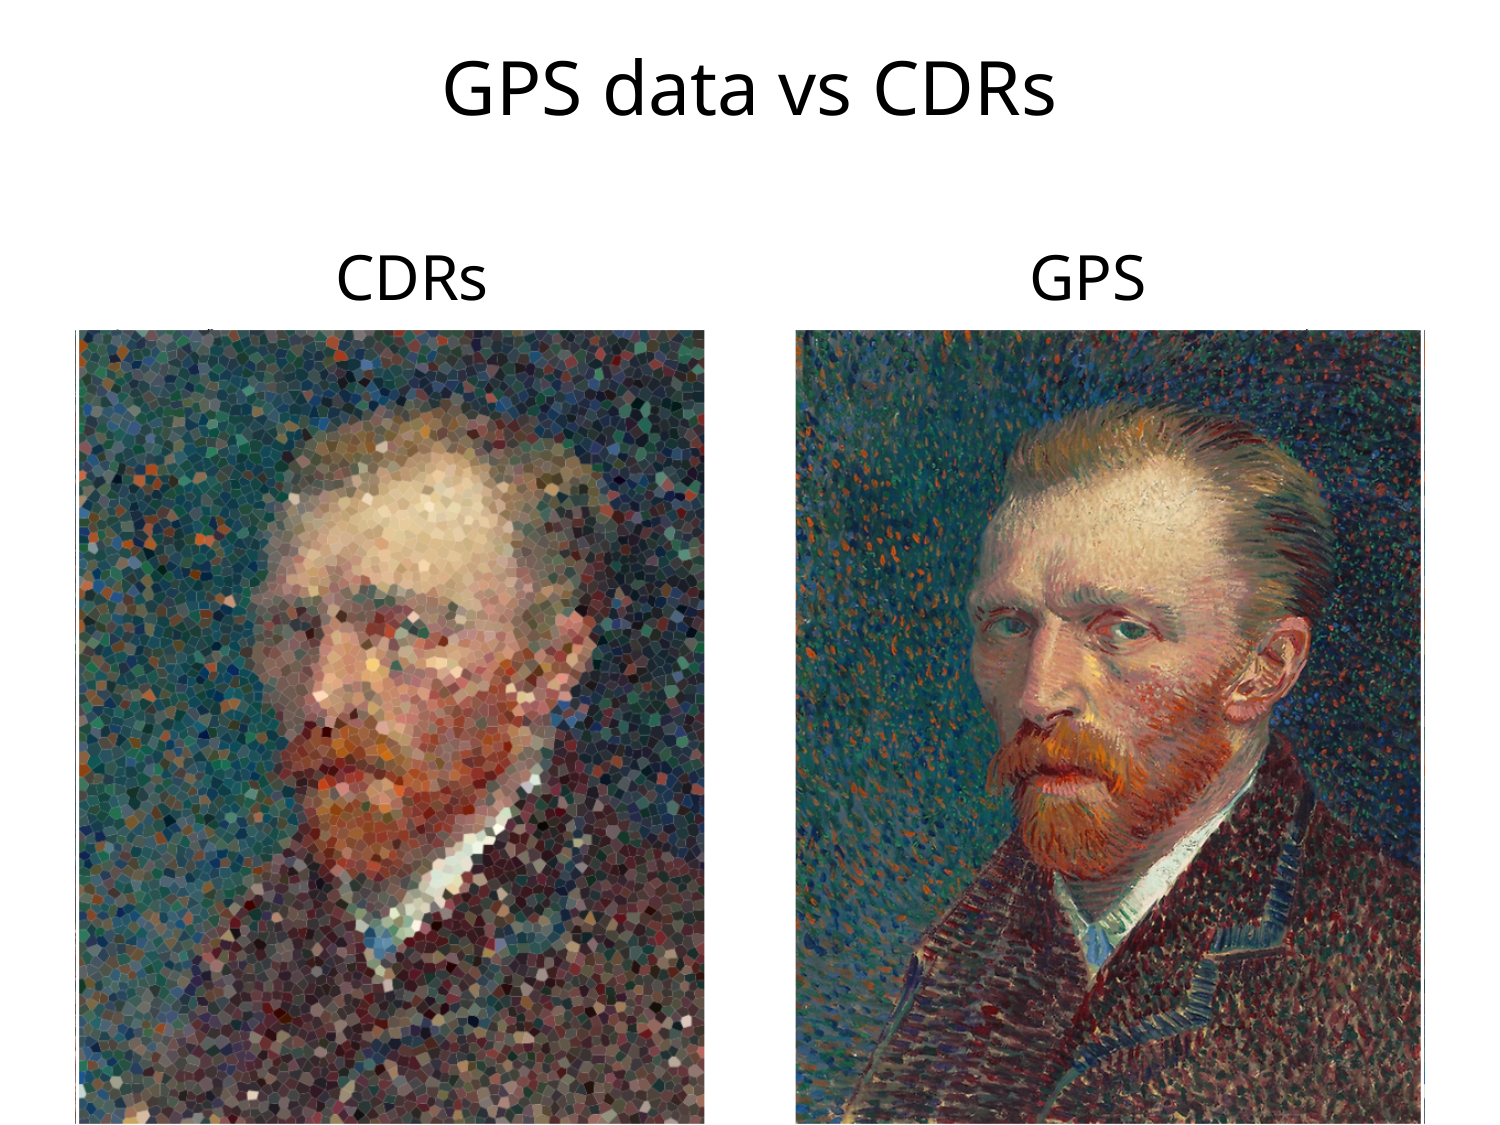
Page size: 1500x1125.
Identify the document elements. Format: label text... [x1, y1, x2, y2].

text_box CDRs [320, 230, 510, 318]
picture [74, 329, 705, 1125]
text_box GPS [1014, 230, 1187, 318]
picture [795, 329, 1426, 1125]
text_box GPS data vs CDRs [74, 15, 1425, 157]
